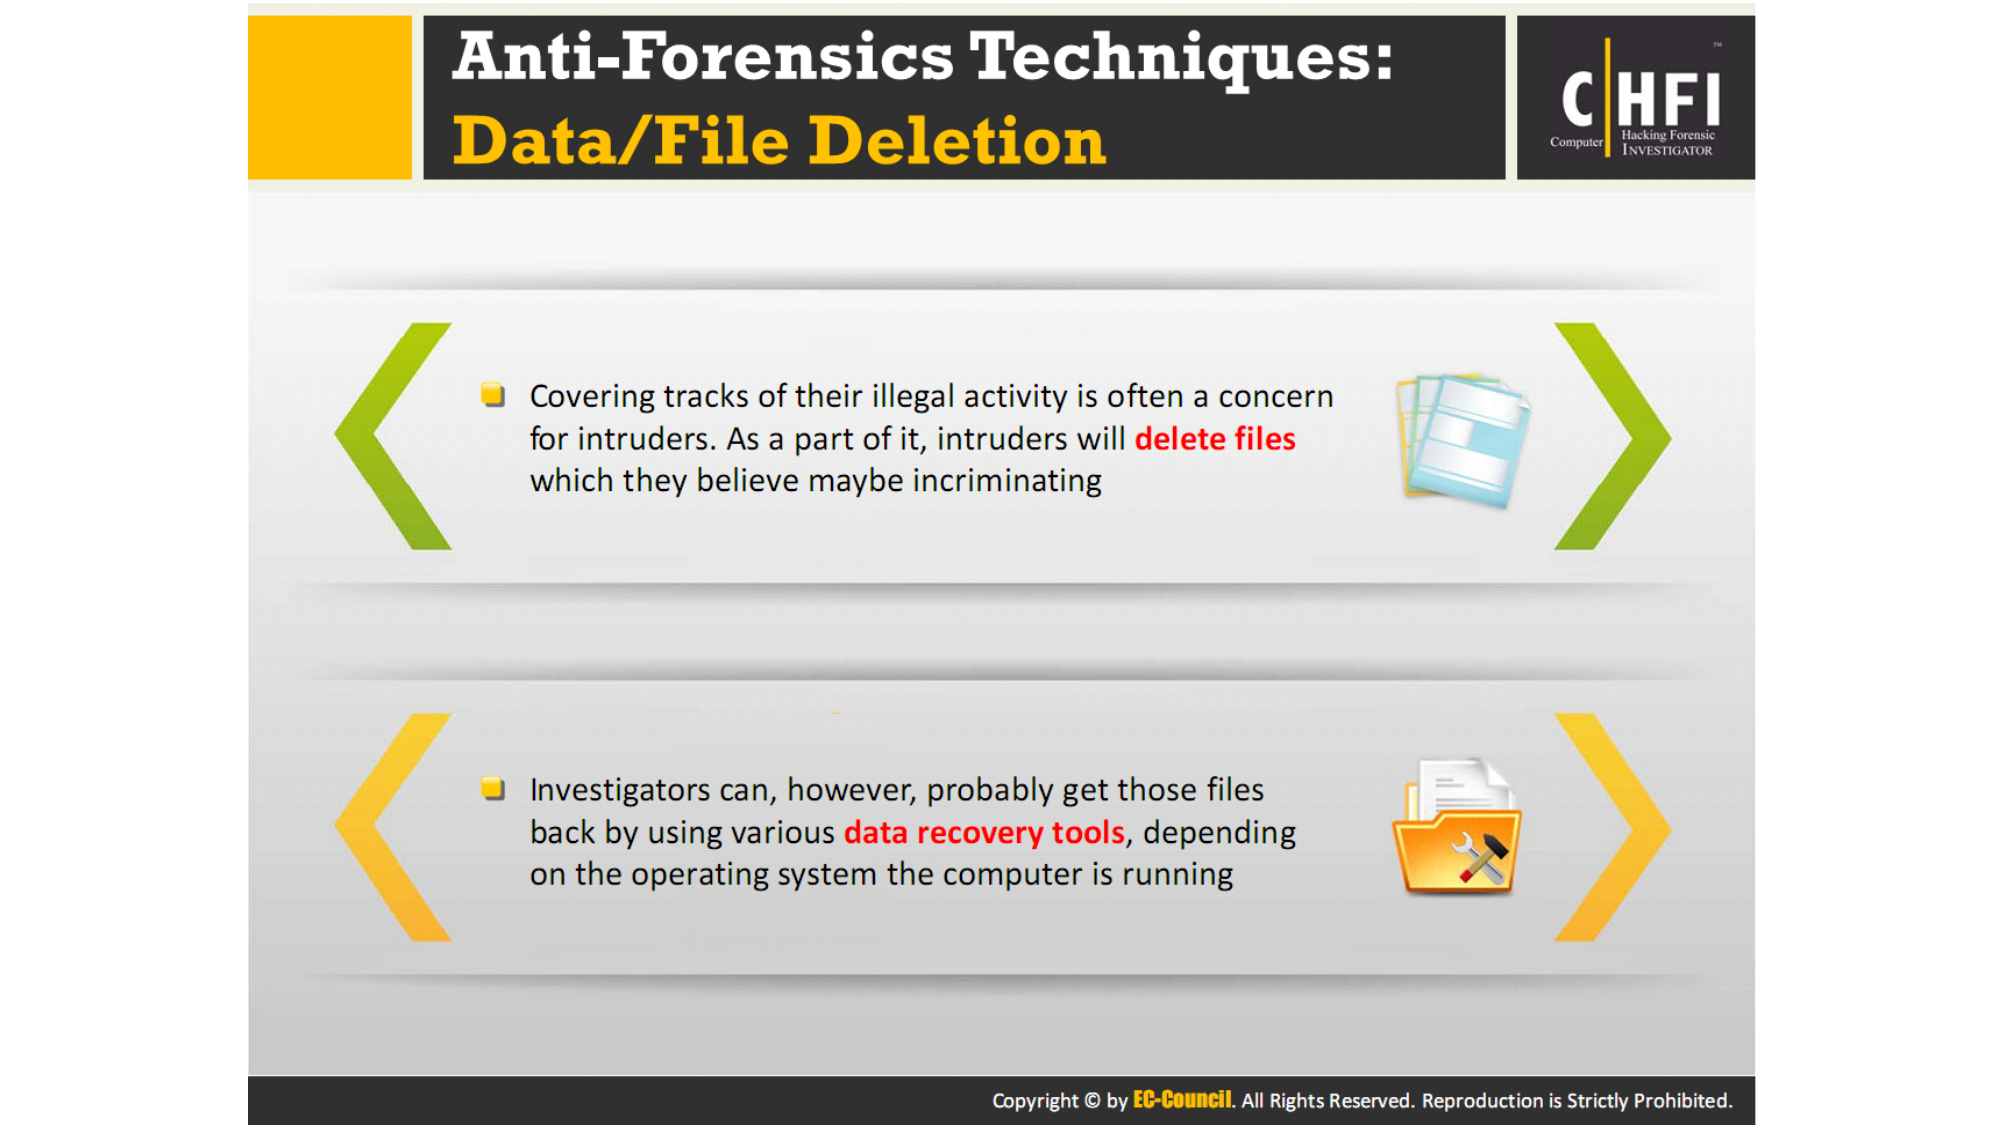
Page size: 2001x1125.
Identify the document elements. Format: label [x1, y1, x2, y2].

picture [247, 2, 1756, 1125]
